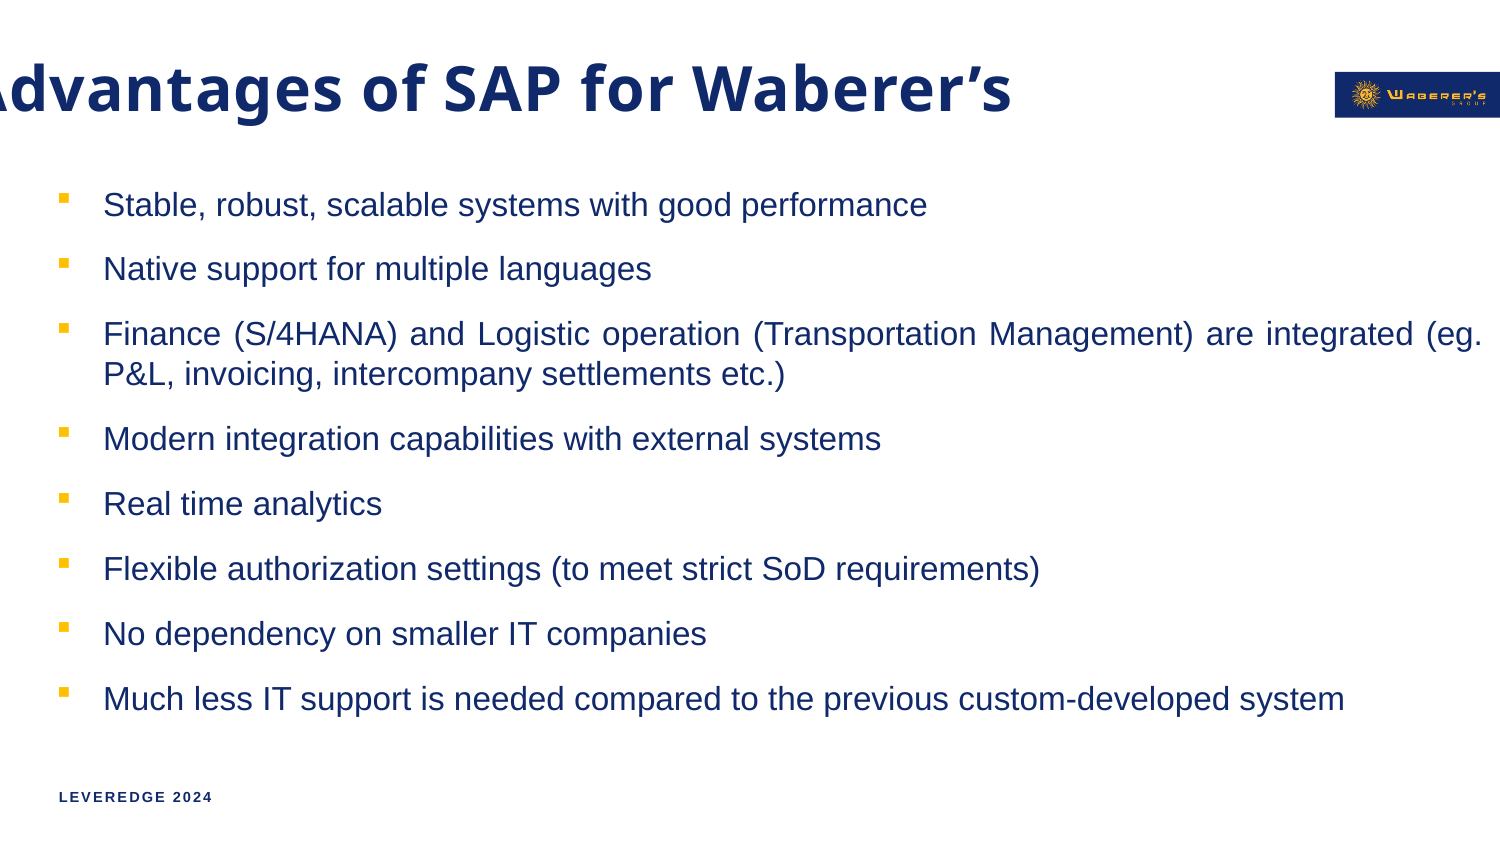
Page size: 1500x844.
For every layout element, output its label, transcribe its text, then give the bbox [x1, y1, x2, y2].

text_box LEVEREDGE 2024 [43, 780, 794, 813]
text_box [1334, 71, 1500, 118]
text_box Stable, robust, scalable systems with good performance Native support for multiple languages Finance (S/4HANA) and Logistic operation (Transportation Management) are integrated (eg. P&L, invoicing, intercompany settlements etc.) Modern integration capabilities with external systems Real time analytics Flexible authorization settings (to meet strict SoD requirements) No dependency on smaller IT companies Much less IT support is needed compared to the previous custom-developed system [41, 123, 1500, 725]
text_box Advantages of SAP for Waberer’s [0, 45, 1030, 132]
